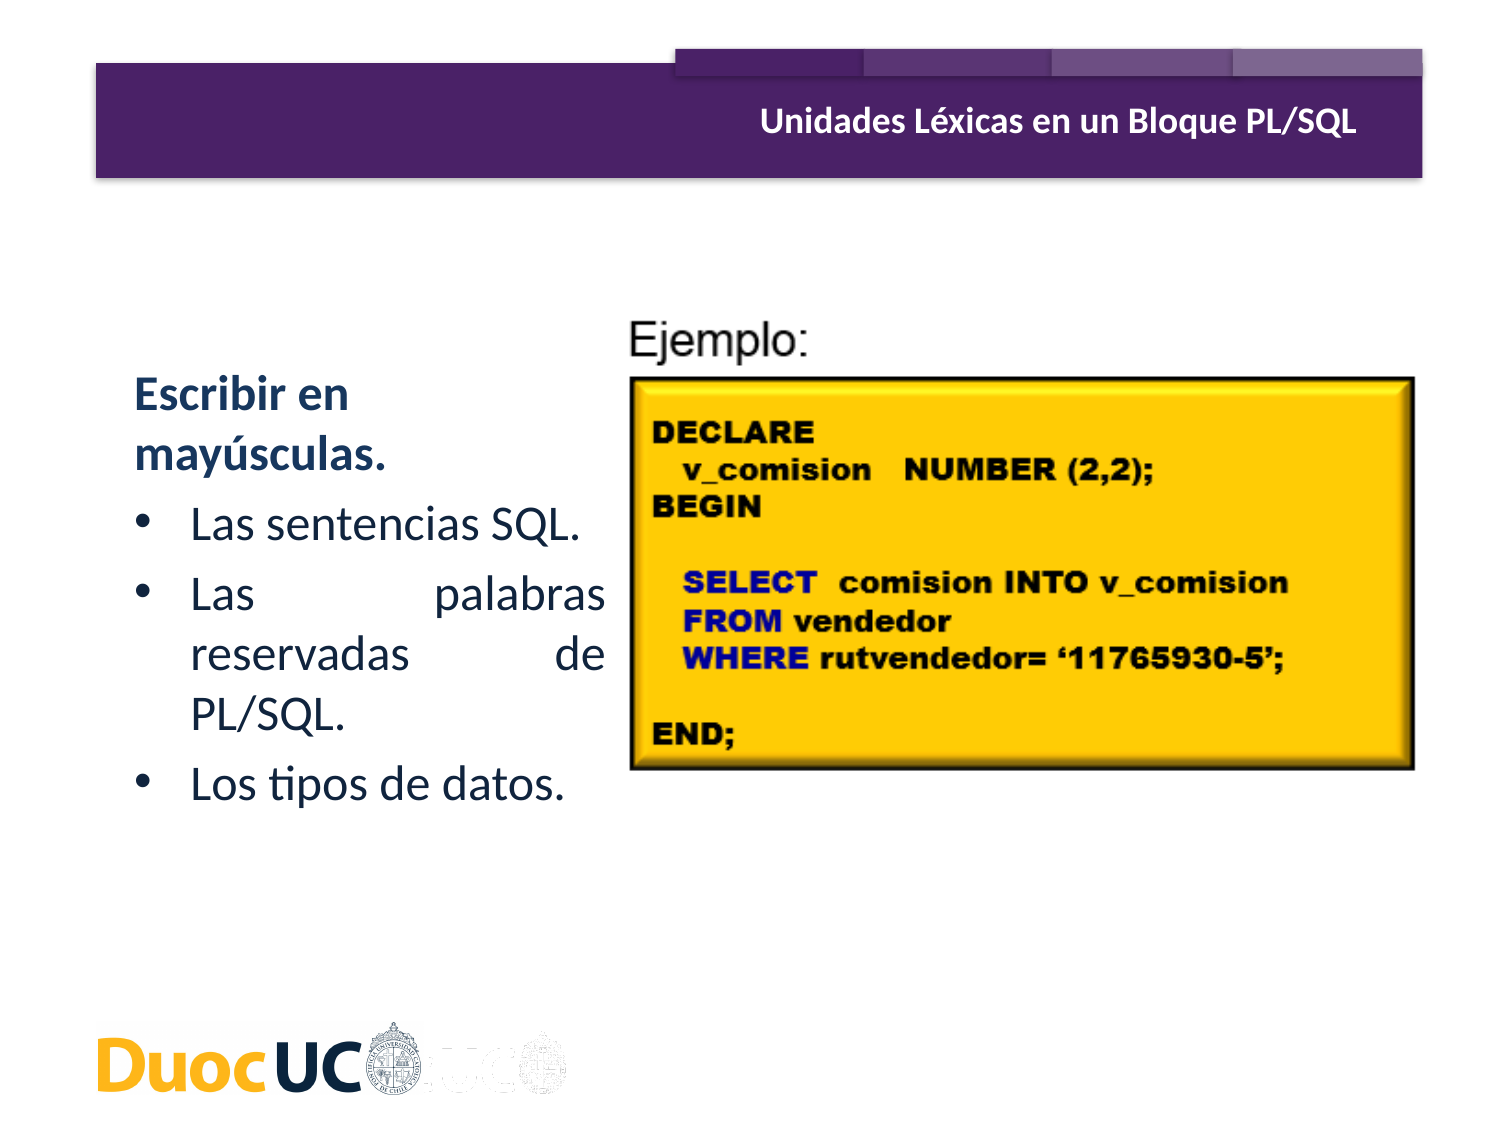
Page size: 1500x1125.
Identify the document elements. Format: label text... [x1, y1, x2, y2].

list Escribir en mayúsculas. Las sentencias SQL. Las palabras reservadas de PL/SQL. Los tipos de datos. [119, 353, 622, 830]
text_box Unidades Léxicas en un Bloque PL/SQL [595, 88, 1381, 149]
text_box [620, 303, 1430, 808]
picture [96, 1021, 566, 1095]
